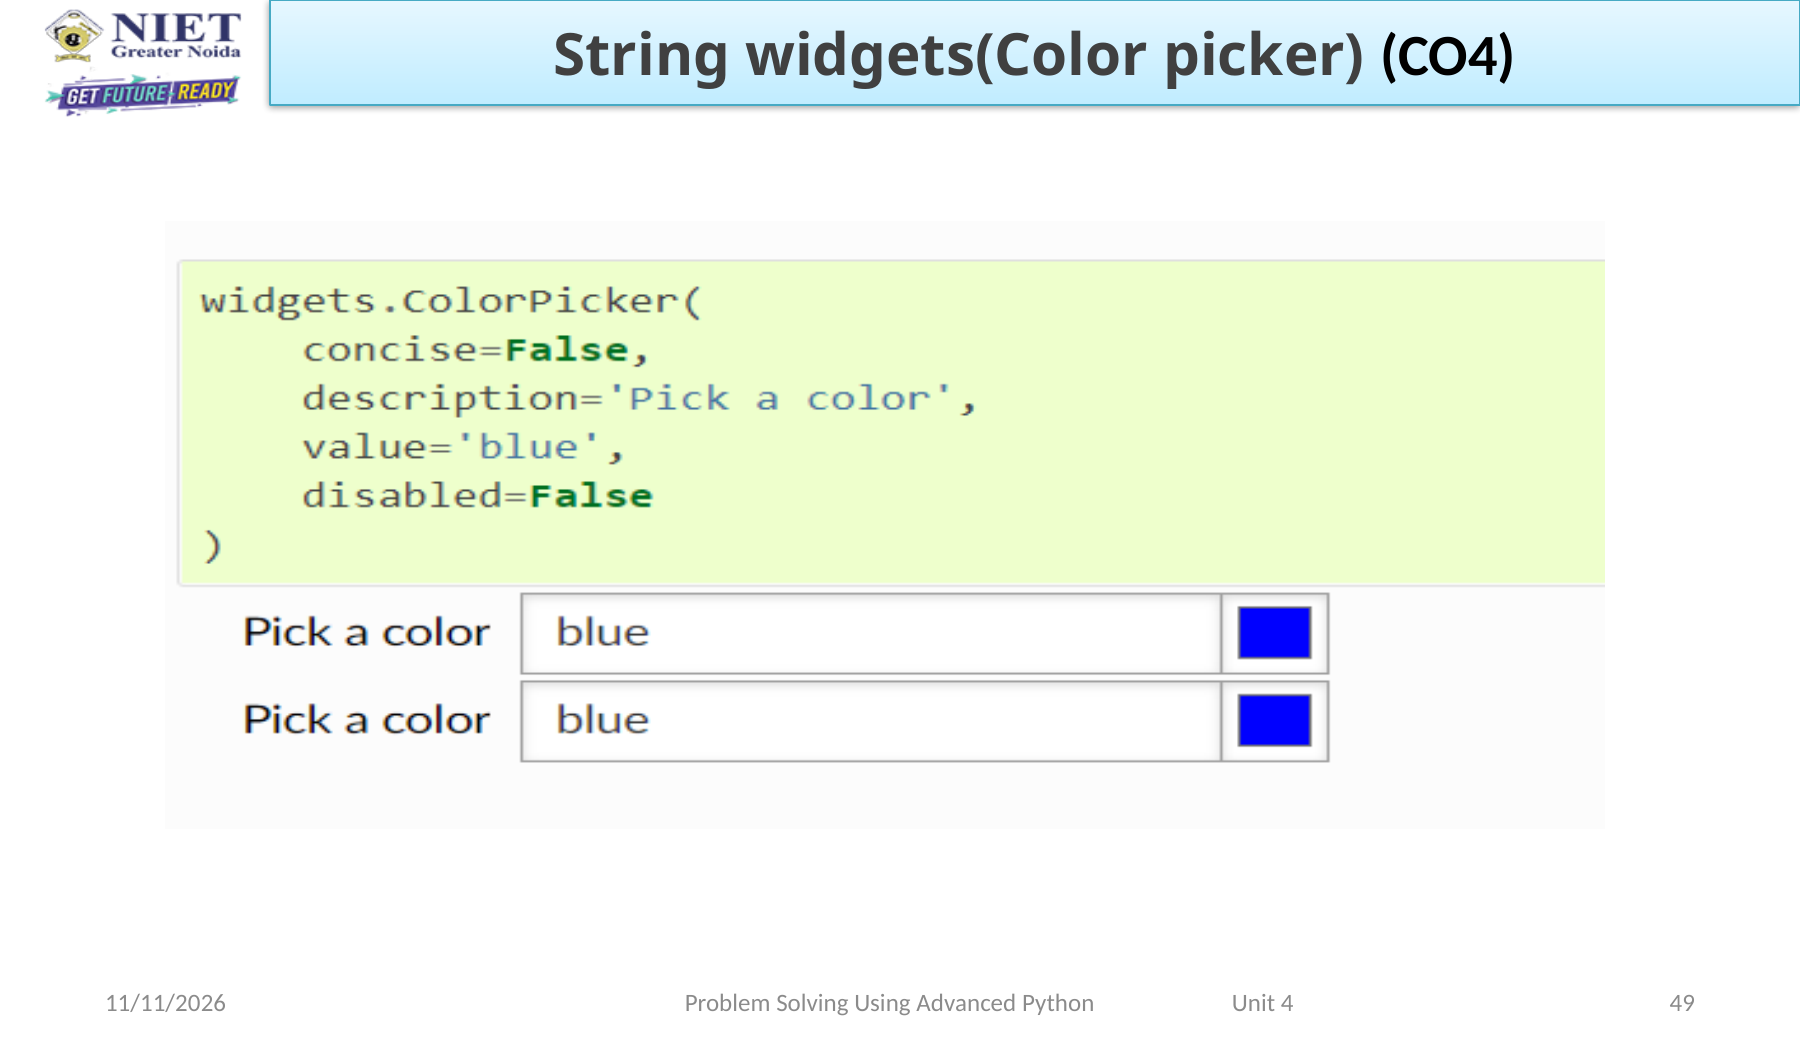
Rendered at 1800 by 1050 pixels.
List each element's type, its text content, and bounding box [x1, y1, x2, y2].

text_box String widgets(Color picker) (CO4) [287, 0, 1800, 106]
slide_number 49 [1290, 973, 1710, 1030]
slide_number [90, 973, 495, 1030]
picture [164, 221, 1606, 829]
picture [0, 0, 286, 126]
footer Problem Solving Using Advanced Python Unit 4 [495, 973, 1290, 1030]
